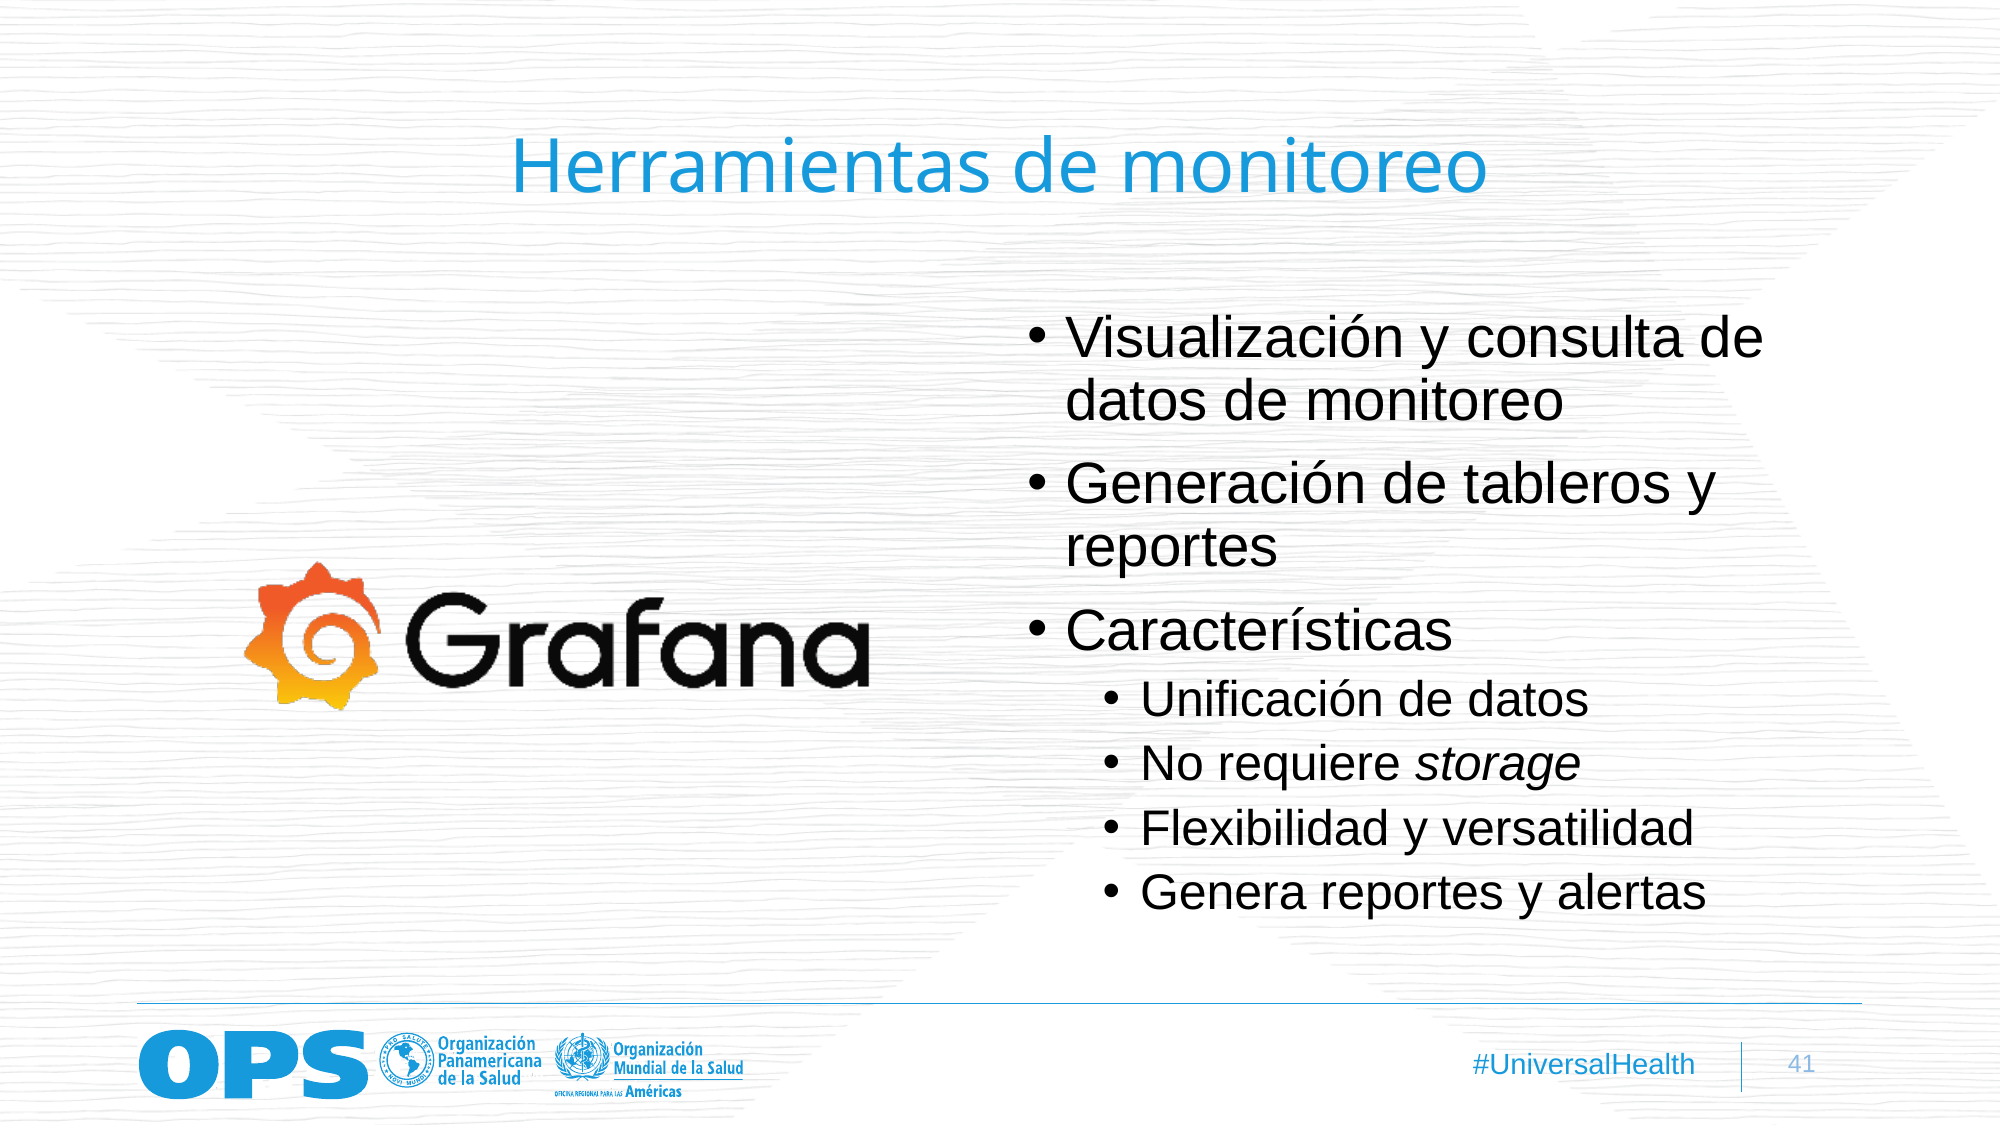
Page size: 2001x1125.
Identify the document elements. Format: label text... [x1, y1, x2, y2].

title Herramientas de monitoreo [137, 59, 1863, 278]
list Visualización y consulta de datos de monitoreo Generación de tableros y reportes Características Unificación de datos No requiere storage Flexibilidad y versatilidad Genera reportes y alertas [1012, 299, 1863, 974]
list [137, 349, 988, 923]
slide_number 41 [1741, 1032, 1863, 1093]
